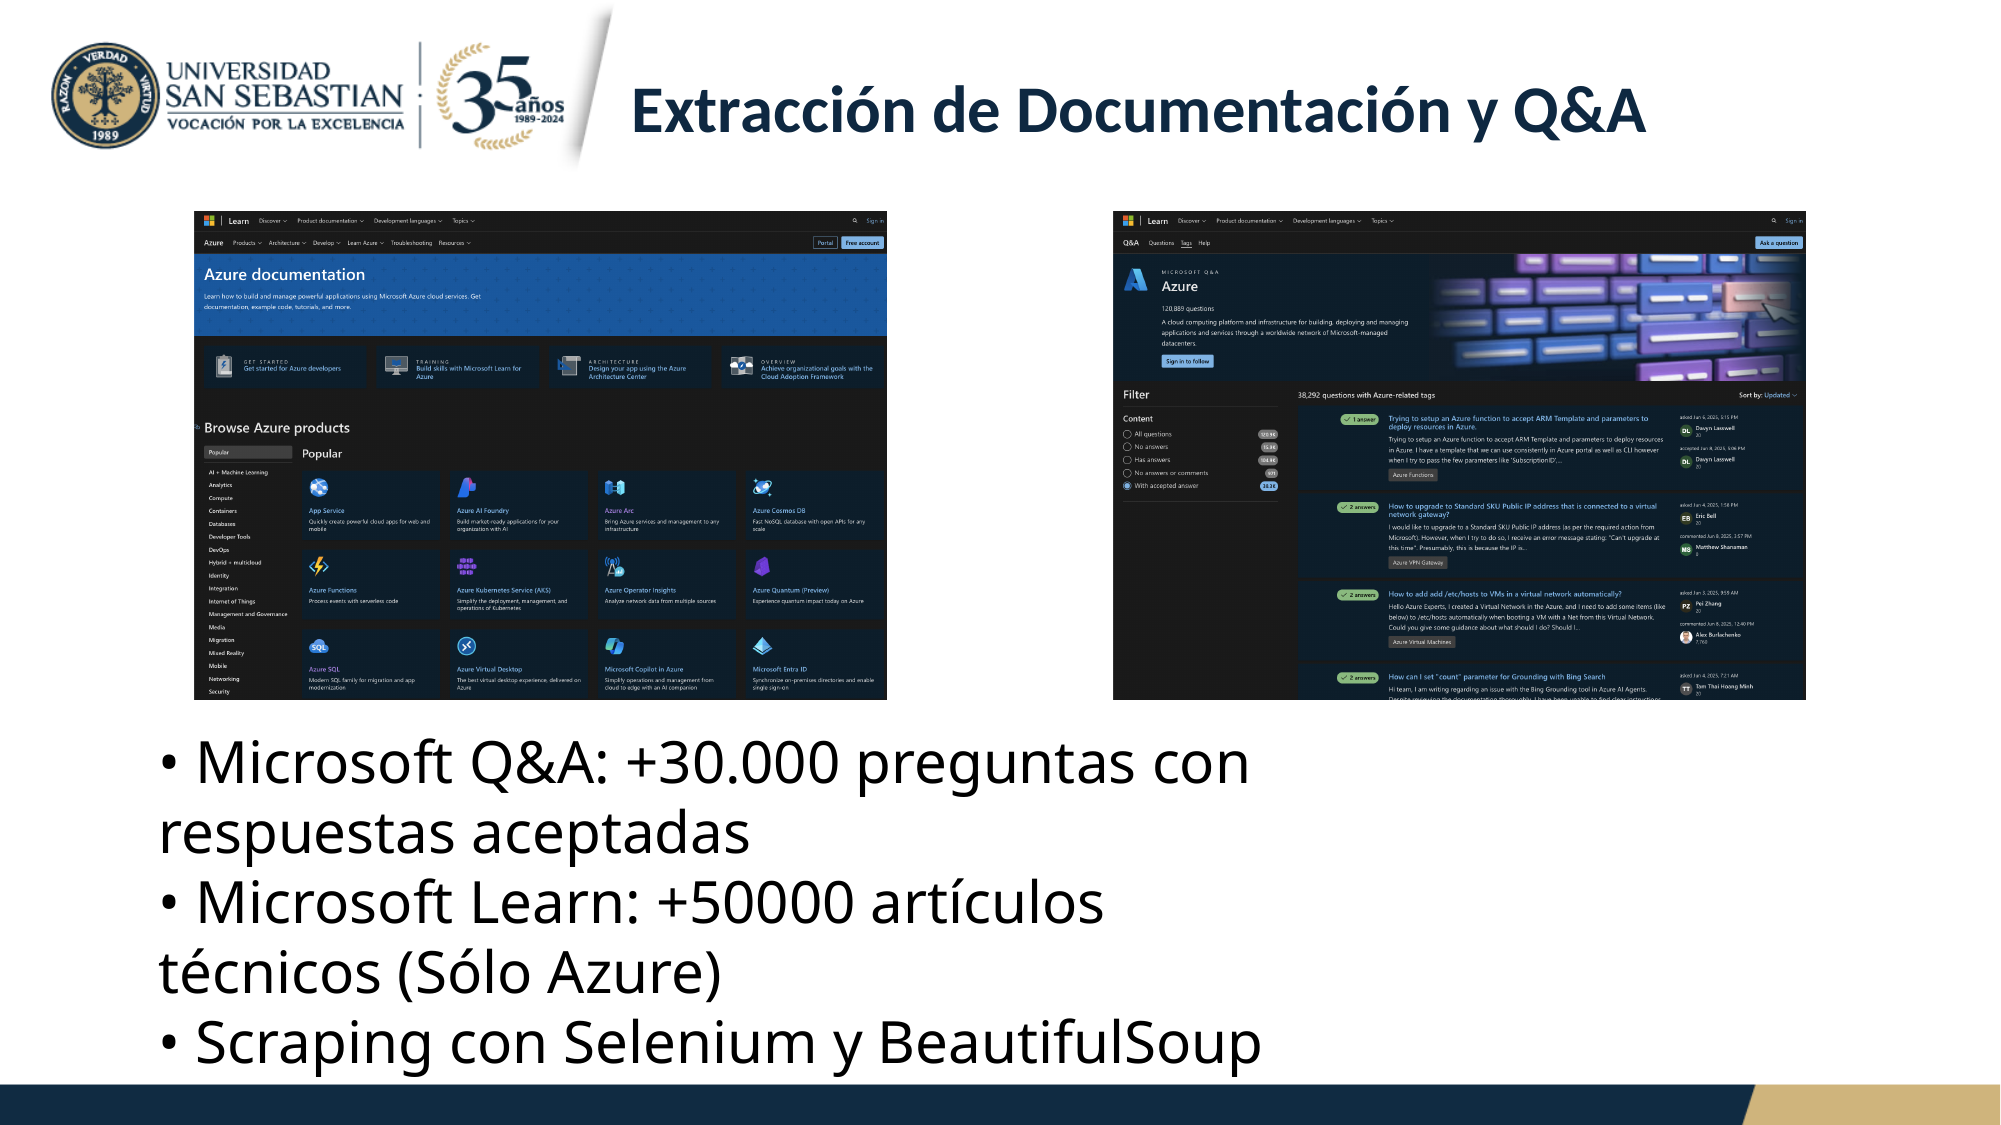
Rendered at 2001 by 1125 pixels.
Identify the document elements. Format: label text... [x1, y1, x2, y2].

picture [0, 0, 2001, 1125]
title Extracción de Documentación y Q&A [616, 42, 1949, 180]
text_box • Microsoft Q&A: +30.000 preguntas con respuestas aceptadas • Microsoft Learn: +50000 artículos técnicos (Sólo Azure) • Scraping con Selenium y BeautifulSoup [143, 648, 1344, 1083]
